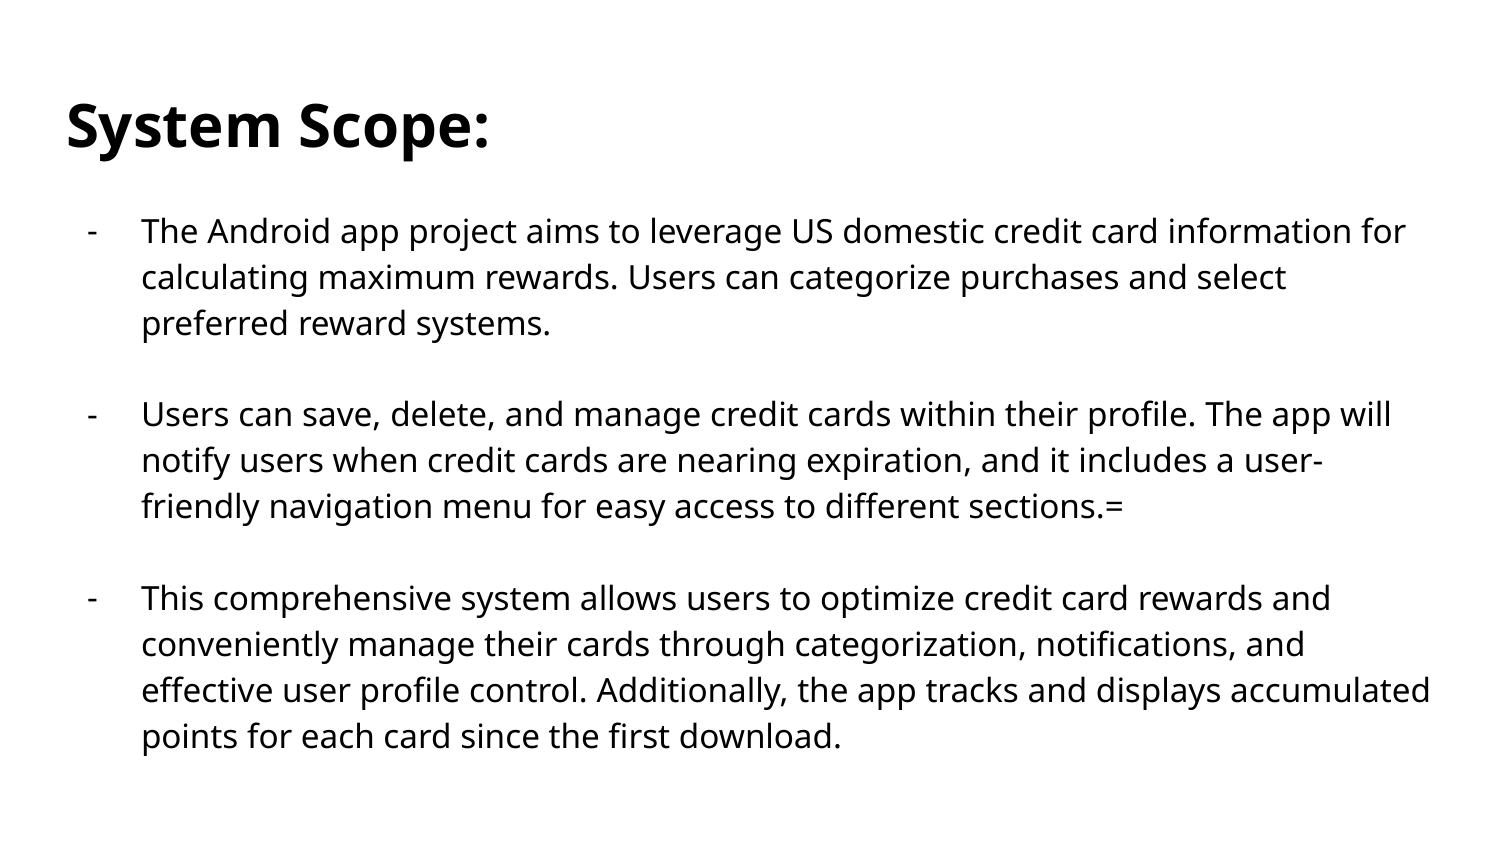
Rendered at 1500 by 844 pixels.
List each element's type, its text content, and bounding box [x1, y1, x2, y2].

list The Android app project aims to leverage US domestic credit card information for calculating maximum rewards. Users can categorize purchases and select preferred reward systems. Users can save, delete, and manage credit cards within their profile. The app will notify users when credit cards are nearing expiration, and it includes a user-friendly navigation menu for easy access to different sections.= This comprehensive system allows users to optimize credit card rewards and conveniently manage their cards through categorization, notifications, and effective user profile control. Additionally, the app tracks and displays accumulated points for each card since the first download. [51, 189, 1449, 750]
title System Scope: [51, 72, 1449, 176]
